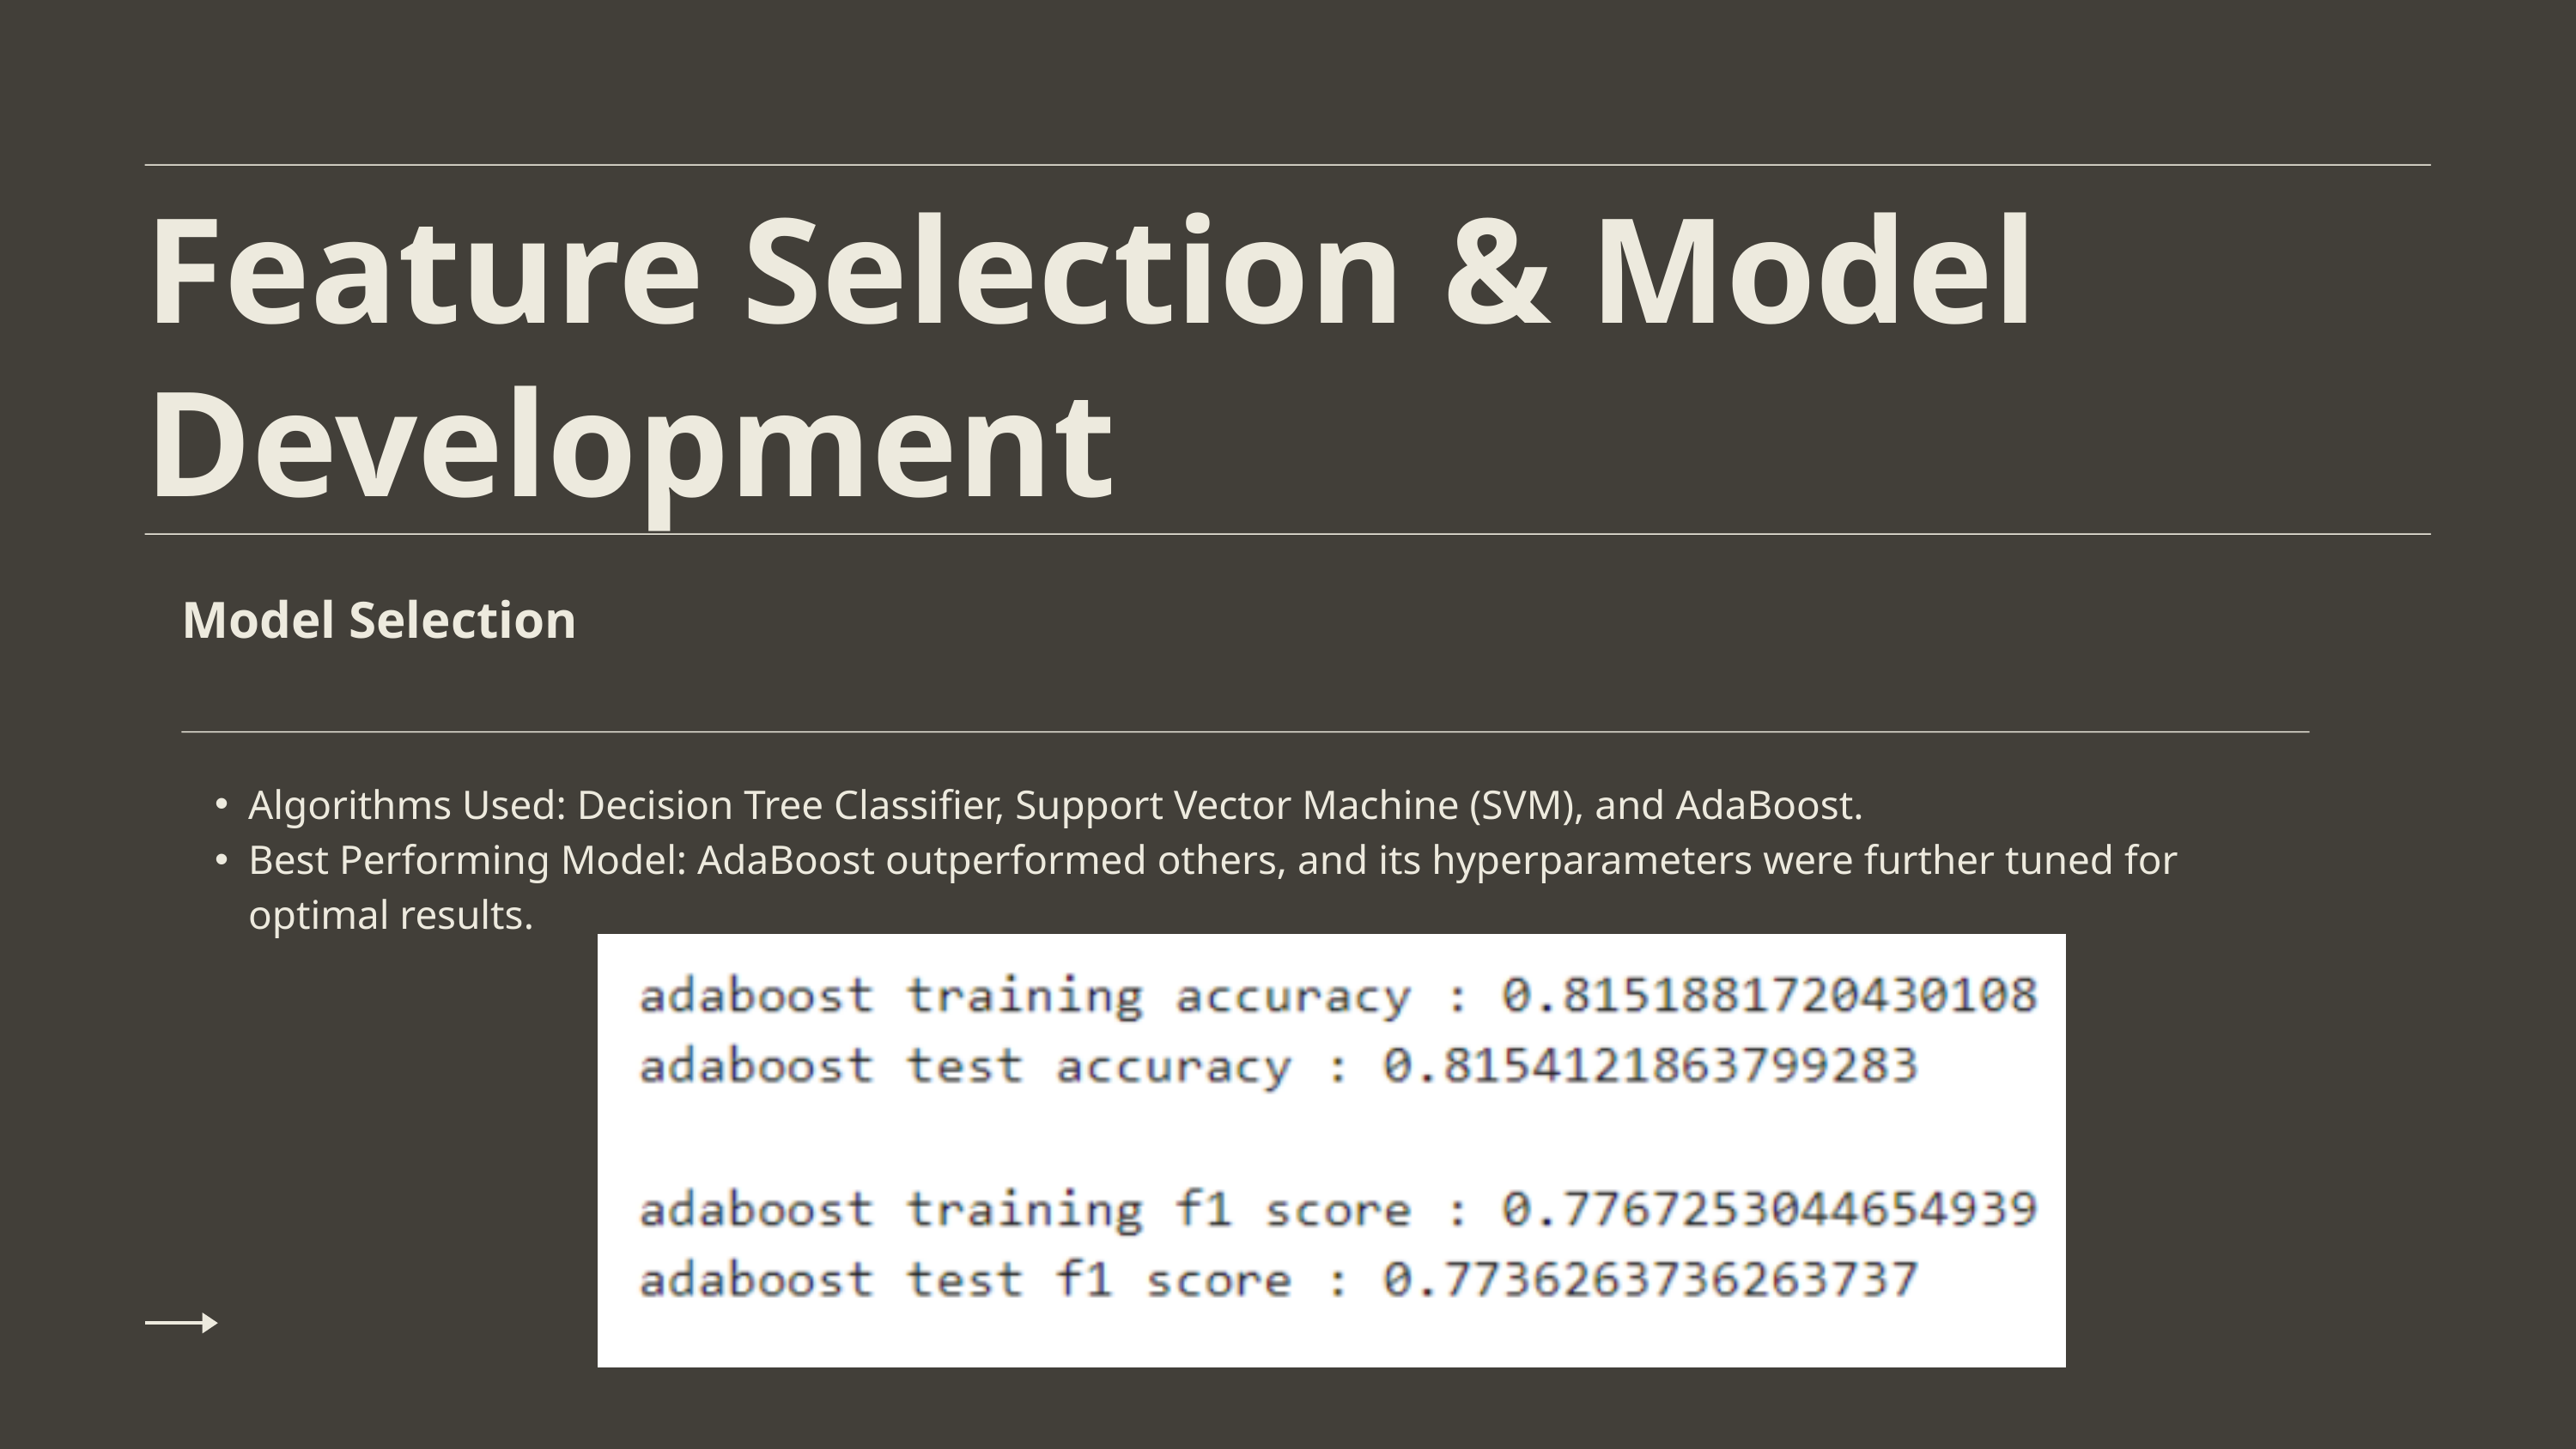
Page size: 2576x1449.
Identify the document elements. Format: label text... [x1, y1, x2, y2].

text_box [144, 1312, 219, 1334]
text_box [598, 998, 2066, 1367]
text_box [181, 590, 2310, 989]
text_box Feature Selection & Model Development [144, 177, 2432, 526]
